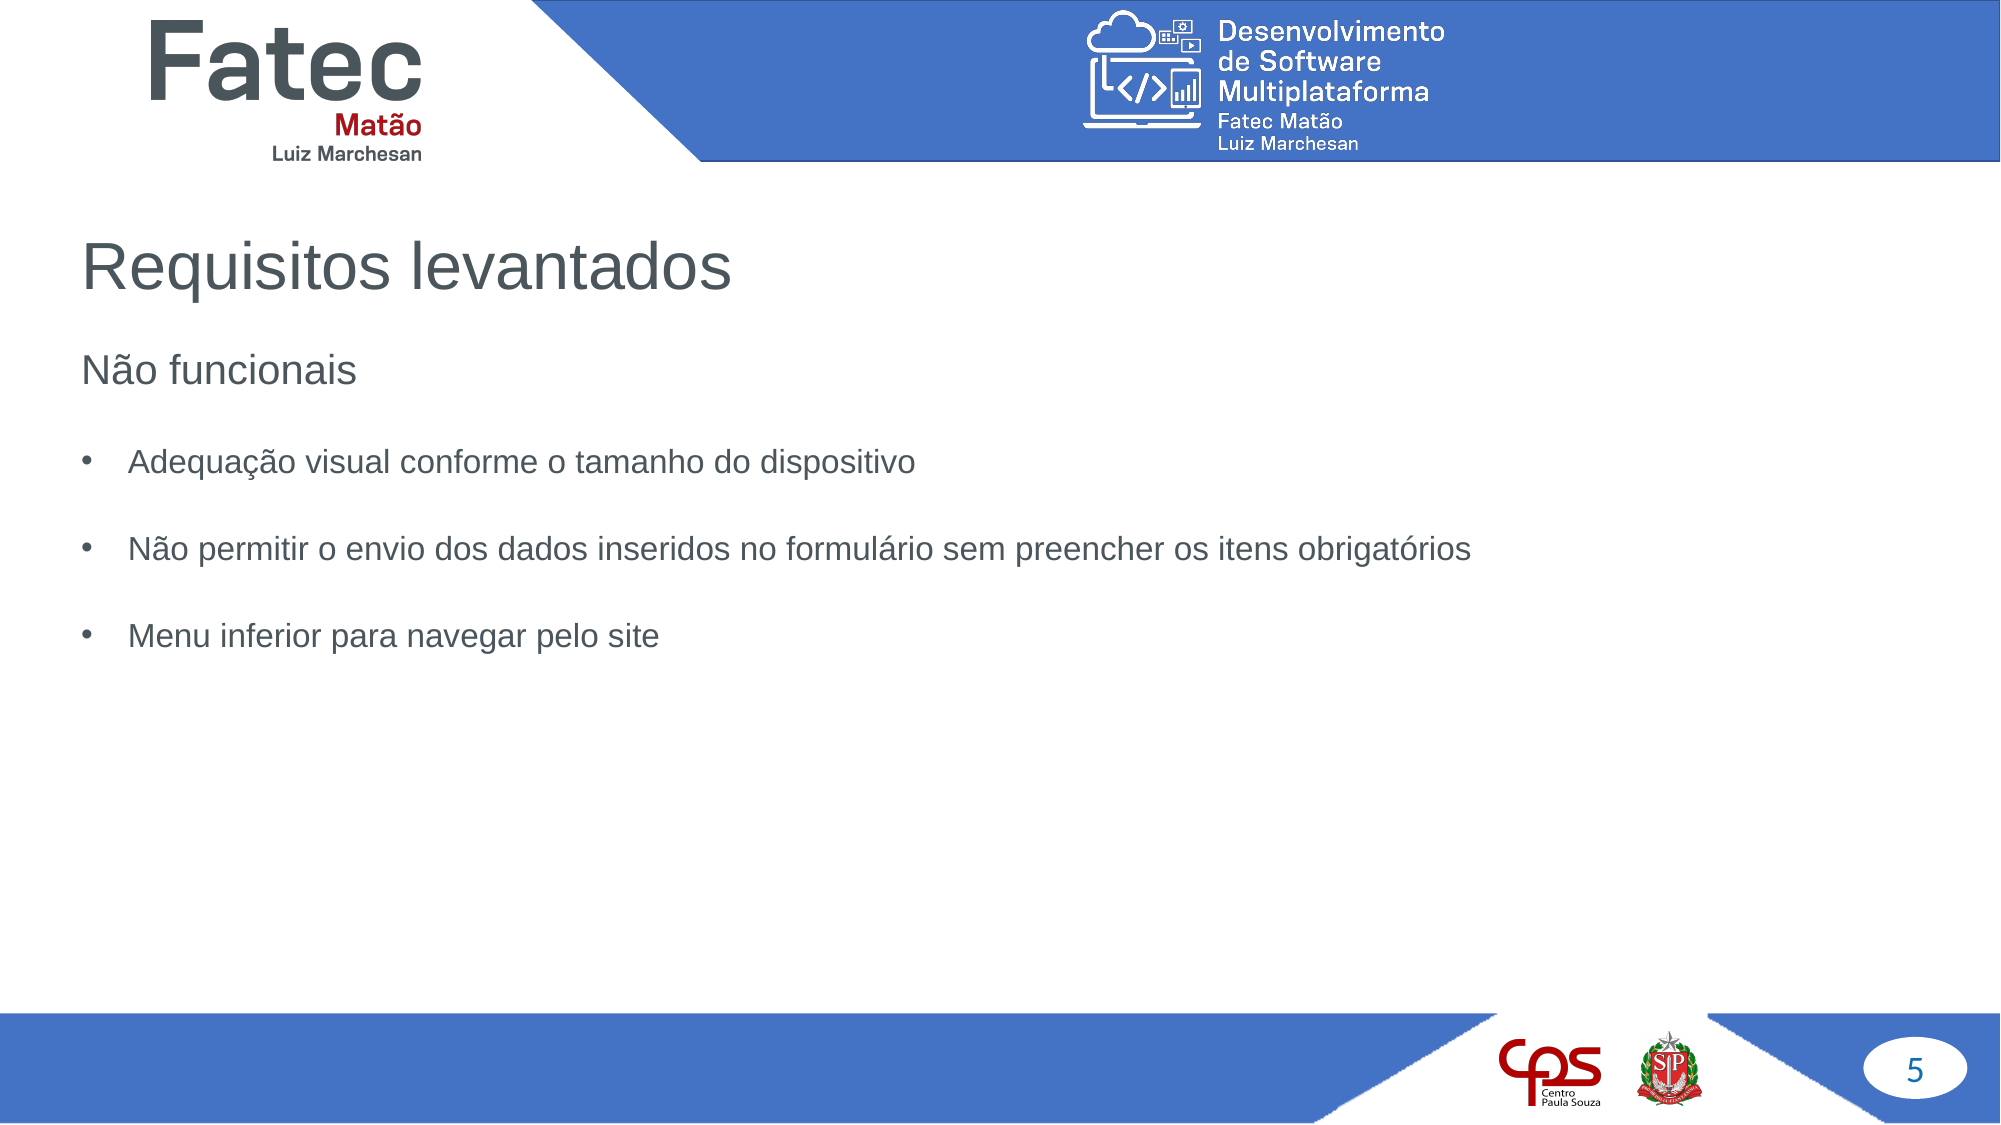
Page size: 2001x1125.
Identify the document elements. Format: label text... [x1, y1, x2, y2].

text_box Não permitir o envio dos dados inseridos no formulário sem preencher os itens obrigatórios [66, 519, 1567, 574]
slide_number 5 [1864, 1038, 1967, 1098]
picture [1083, 10, 1444, 150]
picture [151, 20, 421, 161]
picture [0, 1012, 2000, 1125]
text_box Requisitos levantados [66, 215, 765, 400]
text_box Adequação visual conforme o tamanho do dispositivo [66, 432, 1096, 488]
text_box Menu inferior para navegar pelo site [66, 606, 971, 662]
text_box Não funcionais [66, 335, 390, 401]
